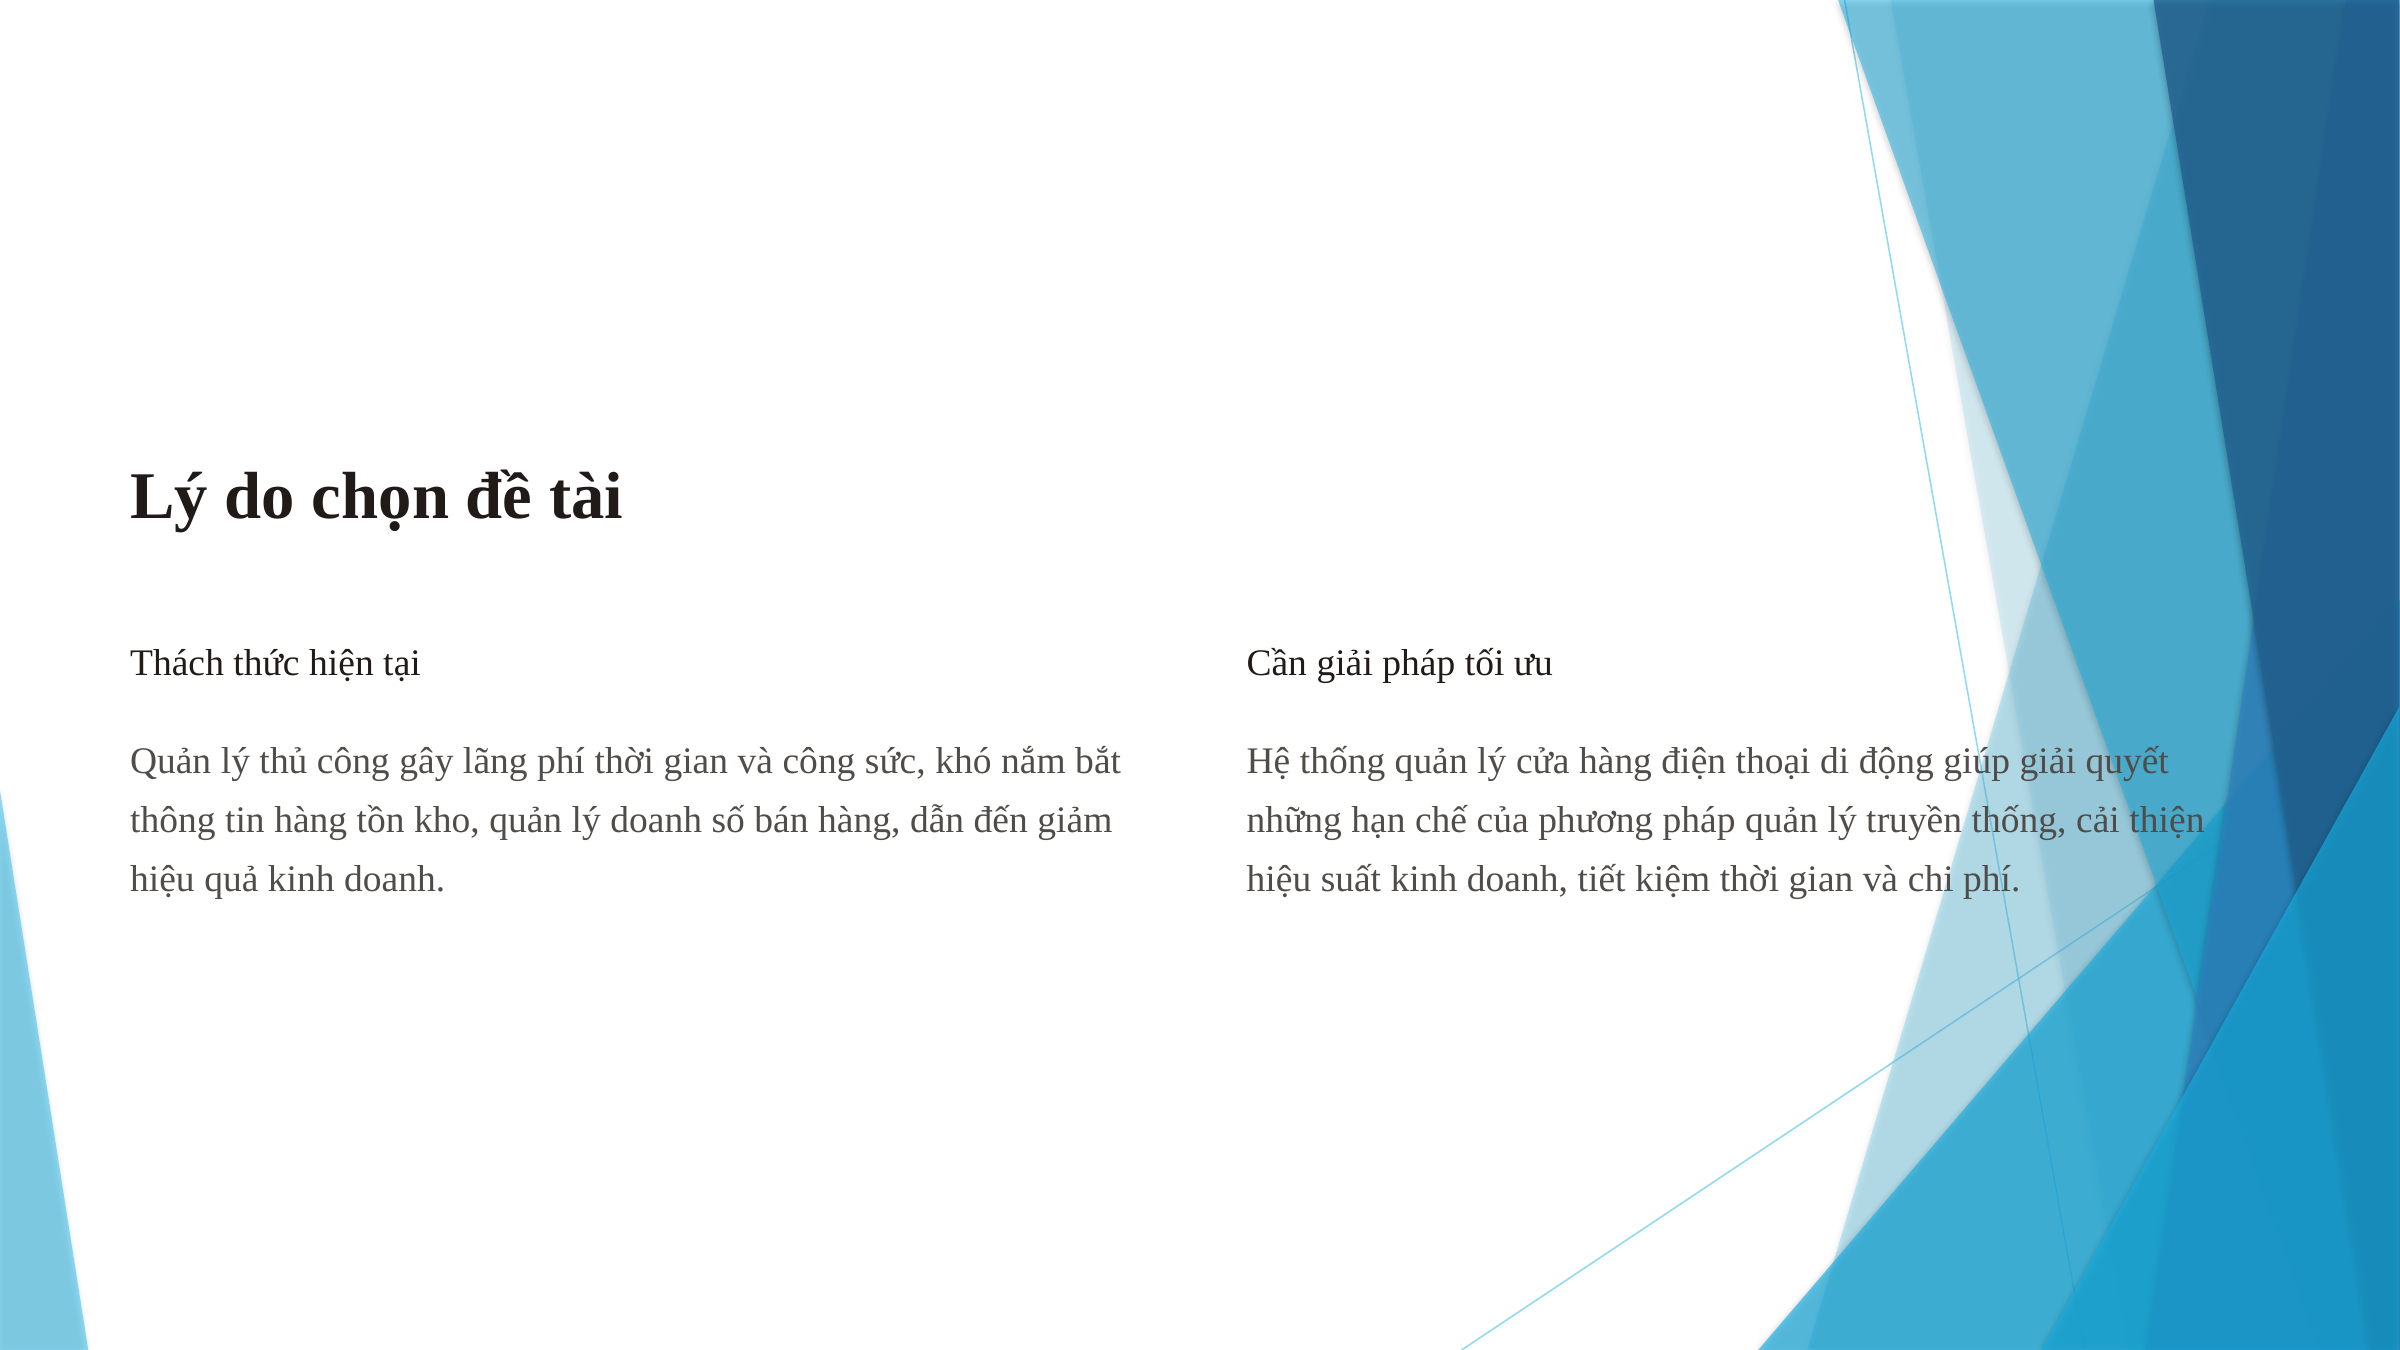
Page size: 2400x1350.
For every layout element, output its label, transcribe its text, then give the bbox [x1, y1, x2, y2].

text_box Cần giải pháp tối ưu [1246, 625, 1712, 684]
text_box Lý do chọn đề tài [130, 416, 1061, 533]
text_box Hệ thống quản lý cửa hàng điện thoại di động giúp giải quyết những hạn chế của phương pháp quản lý truyền thống, cải thiện hiệu suất kinh doanh, tiết kiệm thời gian và chi phí. [1246, 721, 2271, 900]
text_box Quản lý thủ công gây lãng phí thời gian và công sức, khó nắm bắt thông tin hàng tồn kho, quản lý doanh số bán hàng, dẫn đến giảm hiệu quả kinh doanh. [130, 721, 1155, 900]
text_box Thách thức hiện tại [130, 625, 596, 684]
